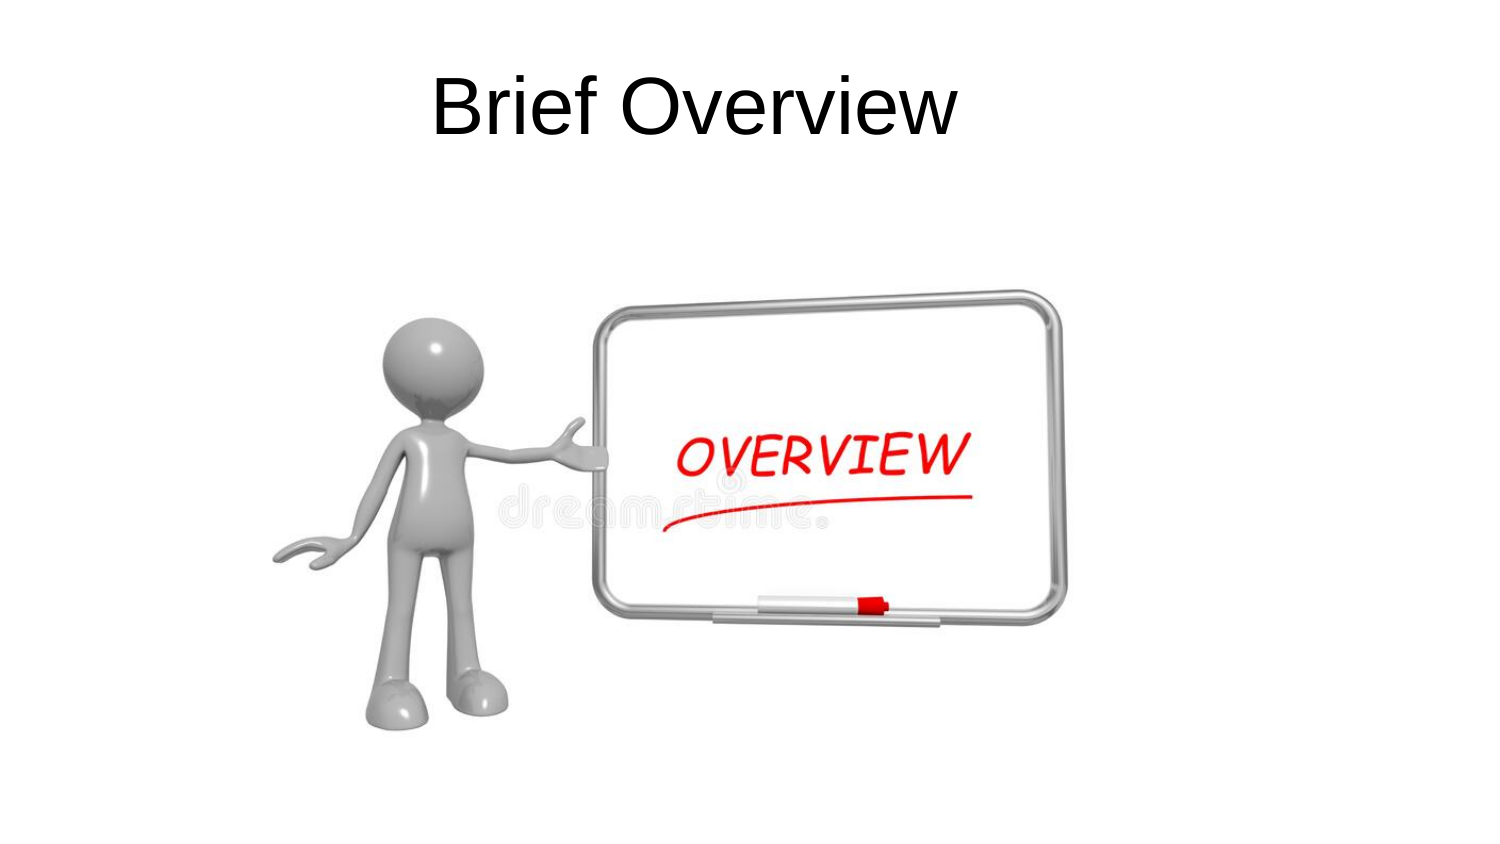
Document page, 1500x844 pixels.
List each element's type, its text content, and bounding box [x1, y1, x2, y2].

picture [247, 184, 1099, 823]
title Brief Overview [419, 31, 1500, 185]
